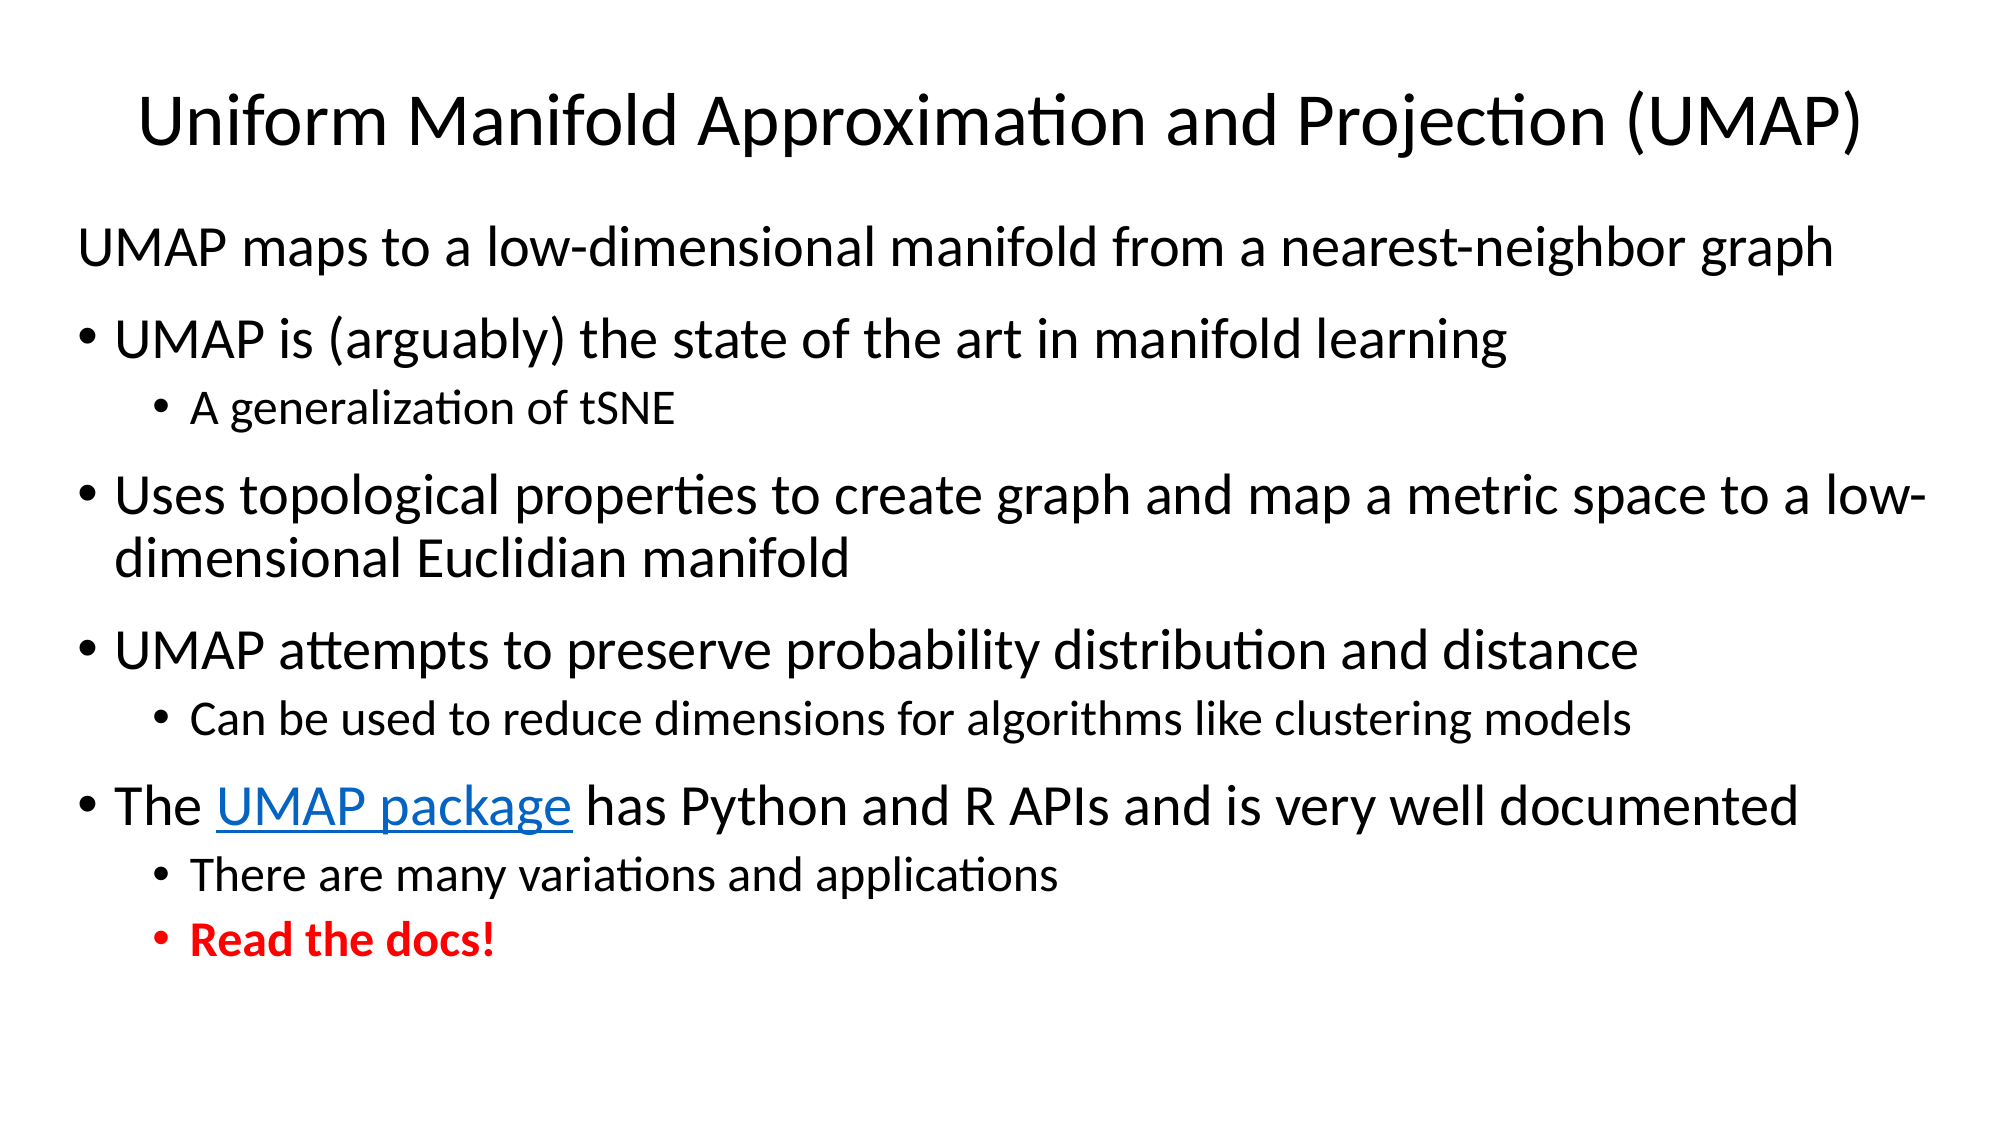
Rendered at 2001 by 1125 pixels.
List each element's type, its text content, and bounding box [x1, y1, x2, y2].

list UMAP maps to a low-dimensional manifold from a nearest-neighbor graph UMAP is (arguably) the state of the art in manifold learning A generalization of tSNE Uses topological properties to create graph and map a metric space to a low-dimensional Euclidian manifold UMAP attempts to preserve probability distribution and distance Can be used to reduce dimensions for algorithms like clustering models The UMAP package has Python and R APIs and is very well documented There are many variations and applications Read the docs! [62, 208, 1953, 1096]
title Uniform Manifold Approximation and Projection (UMAP) [122, 66, 1911, 176]
